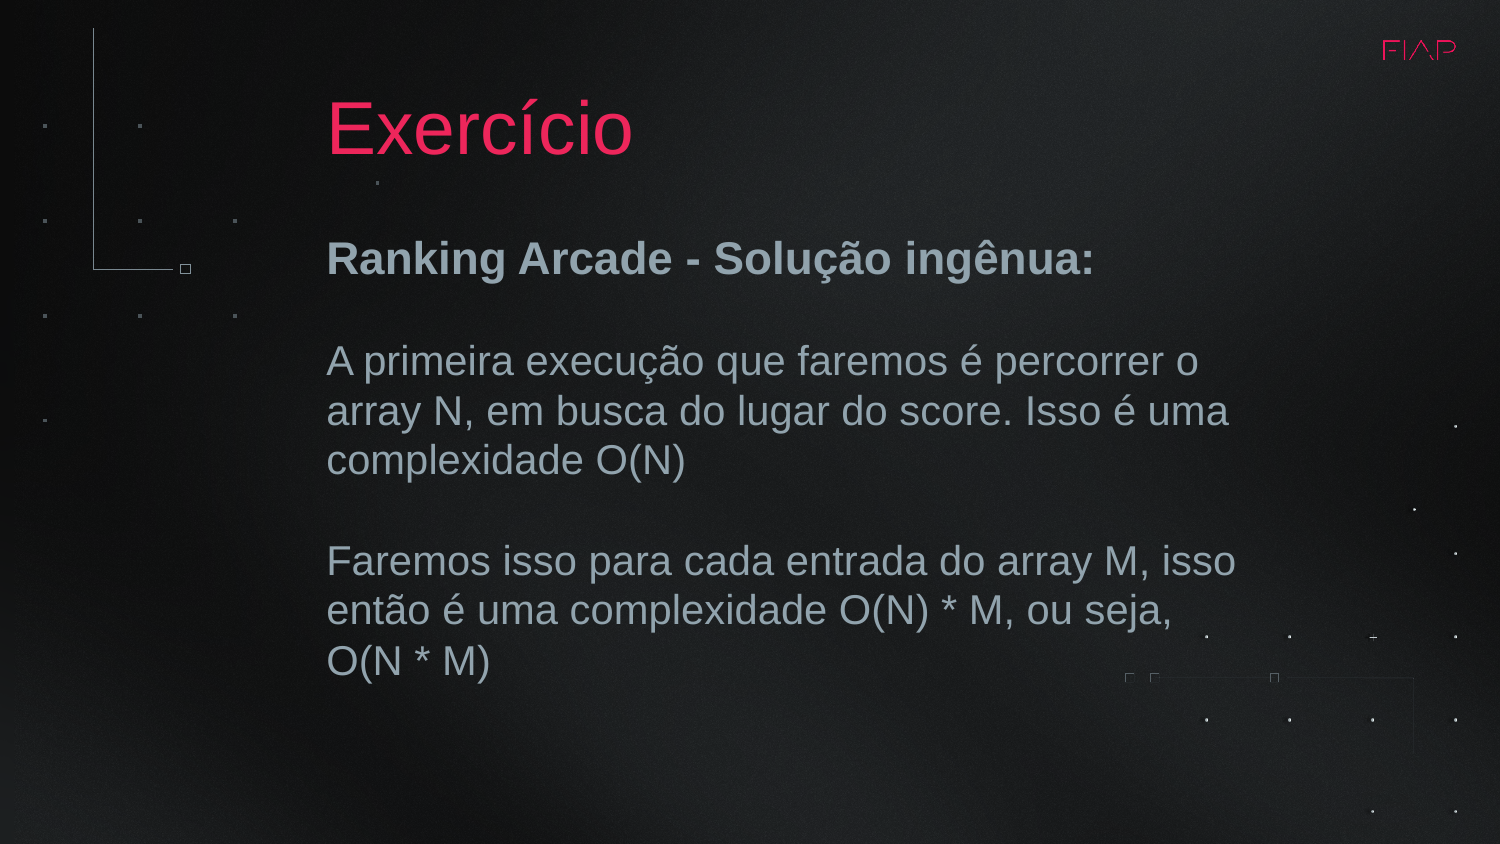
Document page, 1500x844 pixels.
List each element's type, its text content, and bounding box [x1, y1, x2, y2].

text_box Ranking Arcade - Solução ingênua: A primeira execução que faremos é percorrer o array N, em busca do lugar do score. Isso é uma complexidade O(N) Faremos isso para cada entrada do array M, isso então é uma complexidade O(N) * M, ou seja, O(N * M) [311, 220, 1292, 691]
picture [0, 0, 1500, 844]
text_box Exercício [383, 72, 1126, 177]
